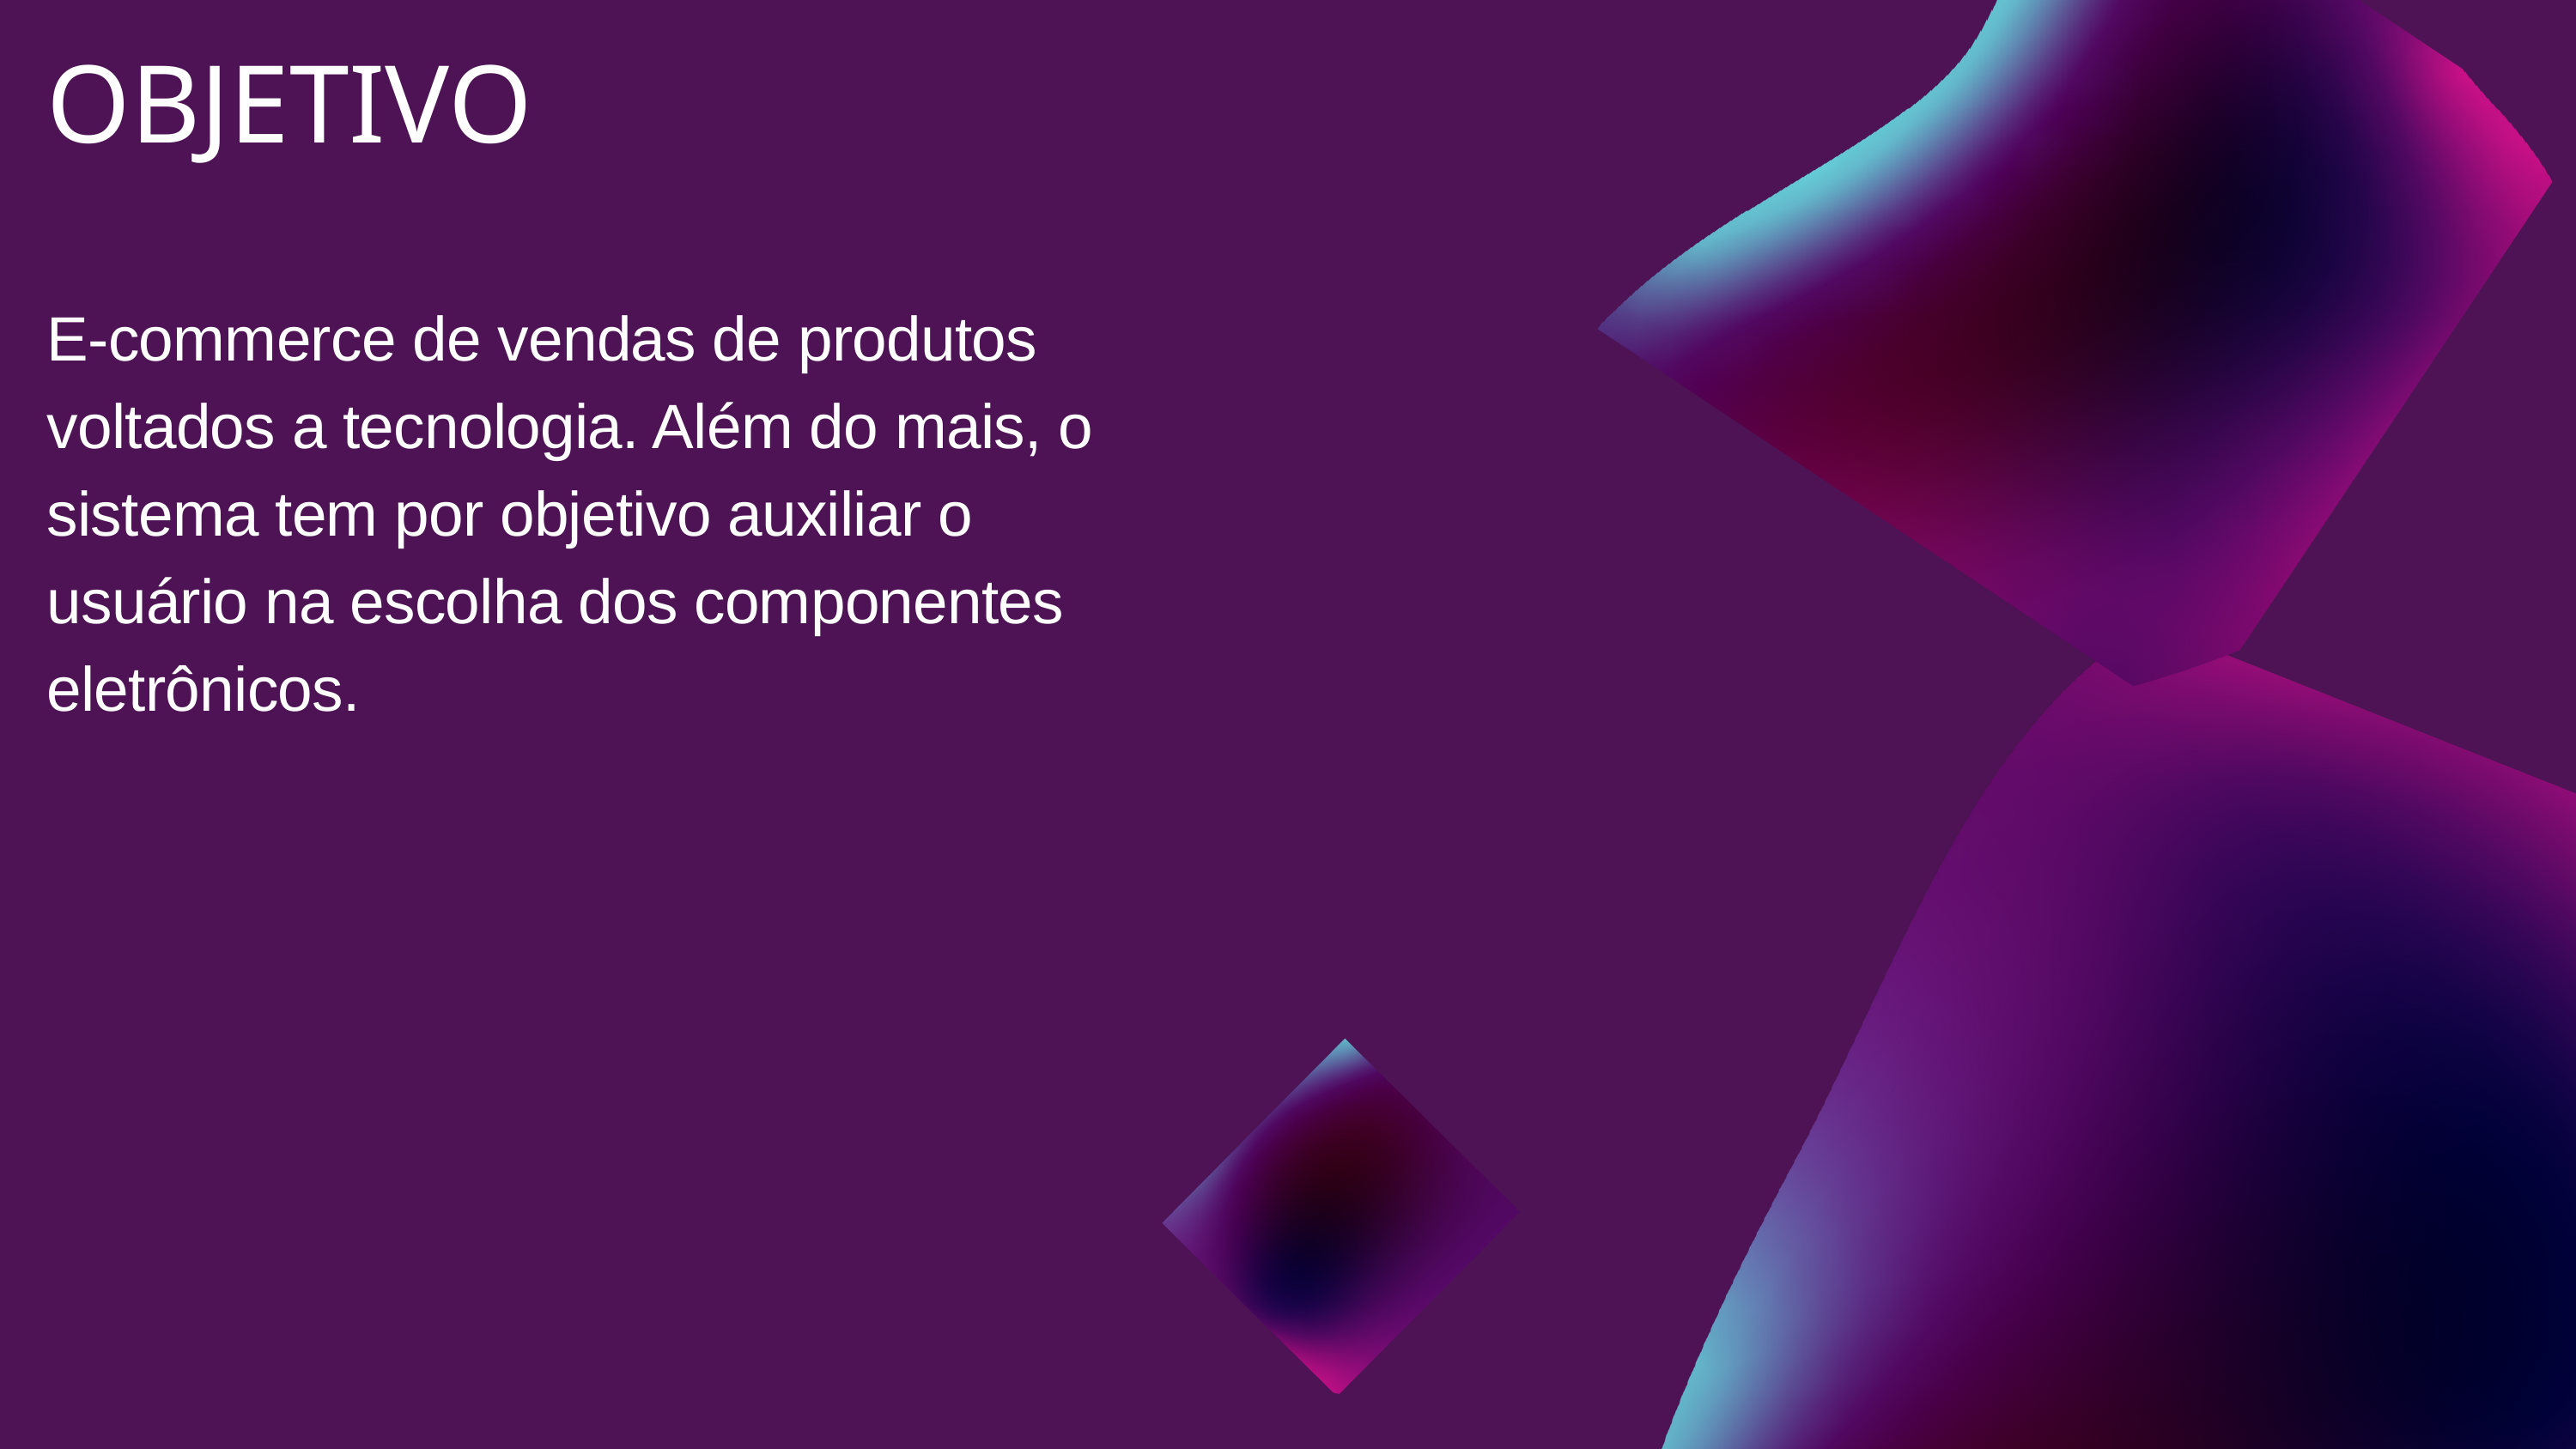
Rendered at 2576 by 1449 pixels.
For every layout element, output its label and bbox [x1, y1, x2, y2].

text_box [1162, 1038, 1521, 1397]
text_box [46, 37, 1710, 721]
text_box [1680, 0, 2576, 724]
text_box [1637, 585, 2576, 1449]
